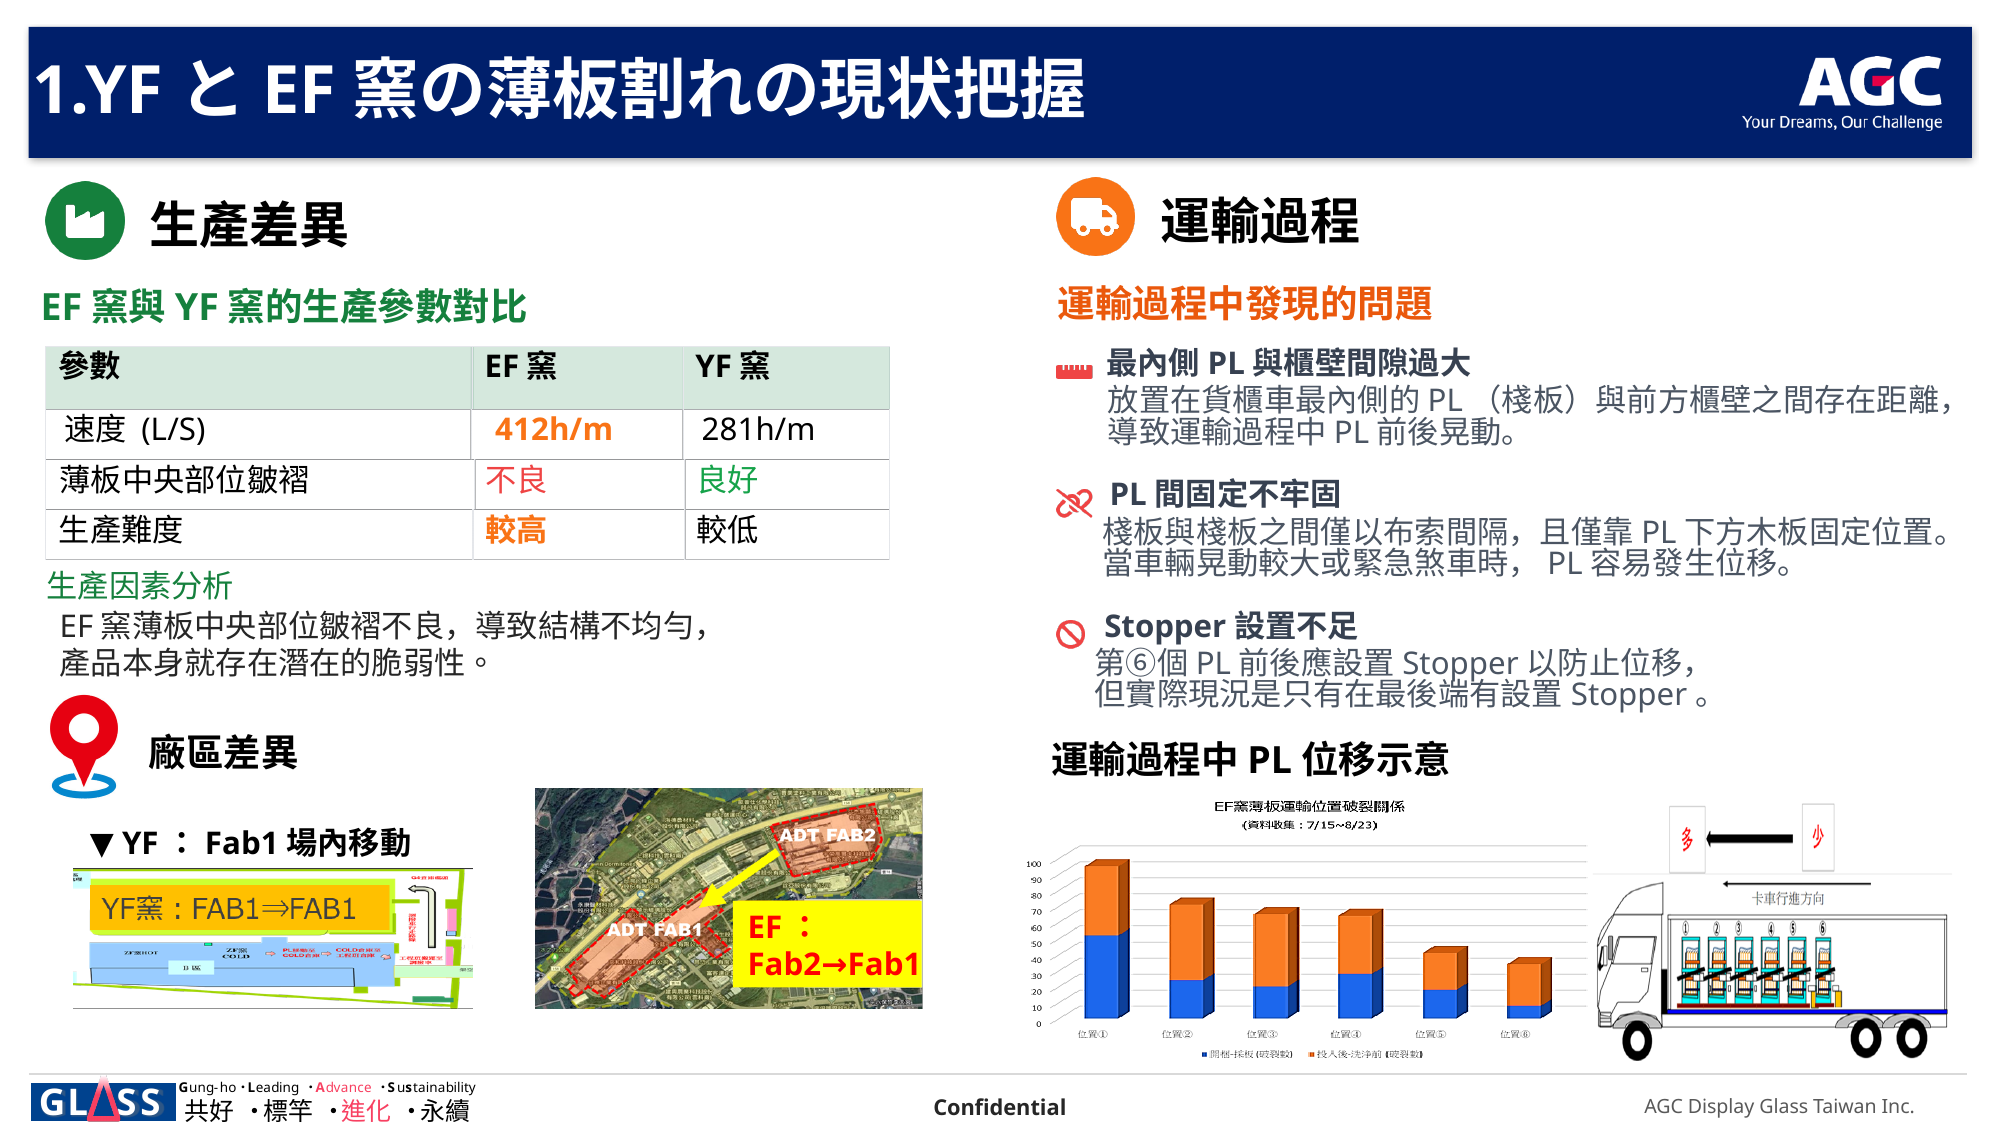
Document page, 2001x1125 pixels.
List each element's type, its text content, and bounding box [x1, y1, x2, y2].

text_box 放置在貨櫃車最內側的PL（棧板）與前方櫃壁之間存在距離， 導致運輸過程中PL前後晃動。 [1107, 386, 1971, 450]
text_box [535, 788, 926, 1009]
text_box 運輸過程中發現的問題 [1057, 280, 1434, 325]
text_box 運輸過程 [1160, 206, 1361, 250]
text_box EF窯與YF窯的生產參數對比 [40, 284, 528, 329]
text_box 棧板與棧板之間僅以布索間隔，且僅靠PL下方木板固定位置。 當車輛晃動較大或緊急煞車時，PL容易發生位移。 [1102, 518, 1966, 581]
picture [1055, 480, 1093, 525]
text_box ▼ YF：Fab1場內移動 [73, 814, 428, 868]
text_box 第⑥個PL前後應設置Stopper以防止位移， 但實際現況是只有在最後端有設置Stopper。 [1094, 649, 1727, 712]
text_box 廠區差異 [148, 730, 299, 774]
picture [1055, 177, 1135, 256]
text_box 運輸過程中PL位移示意 [1051, 737, 1452, 782]
text_box 1.YFとEF窯の薄板割れの現状把握 [17, 48, 1102, 136]
picture [1023, 798, 1954, 1062]
picture [73, 868, 474, 1009]
text_box 生產因素分析 [46, 568, 235, 604]
text_box EF窯薄板中央部位皺褶不良，導致結構不均勻， 產品本身就存在潛在的脆弱性。 [59, 605, 726, 682]
text_box PL間固定不牢固 [1109, 474, 1342, 513]
picture [1055, 611, 1085, 656]
picture [1742, 56, 1942, 131]
text_box 最內側PL與櫃壁間隙過大 [1106, 343, 1472, 381]
picture [1055, 349, 1093, 394]
picture [45, 180, 125, 260]
picture [45, 346, 890, 560]
text_box Stopper設置不足 [1104, 605, 1360, 644]
picture [45, 689, 120, 800]
text_box 生產差異 [149, 209, 351, 254]
